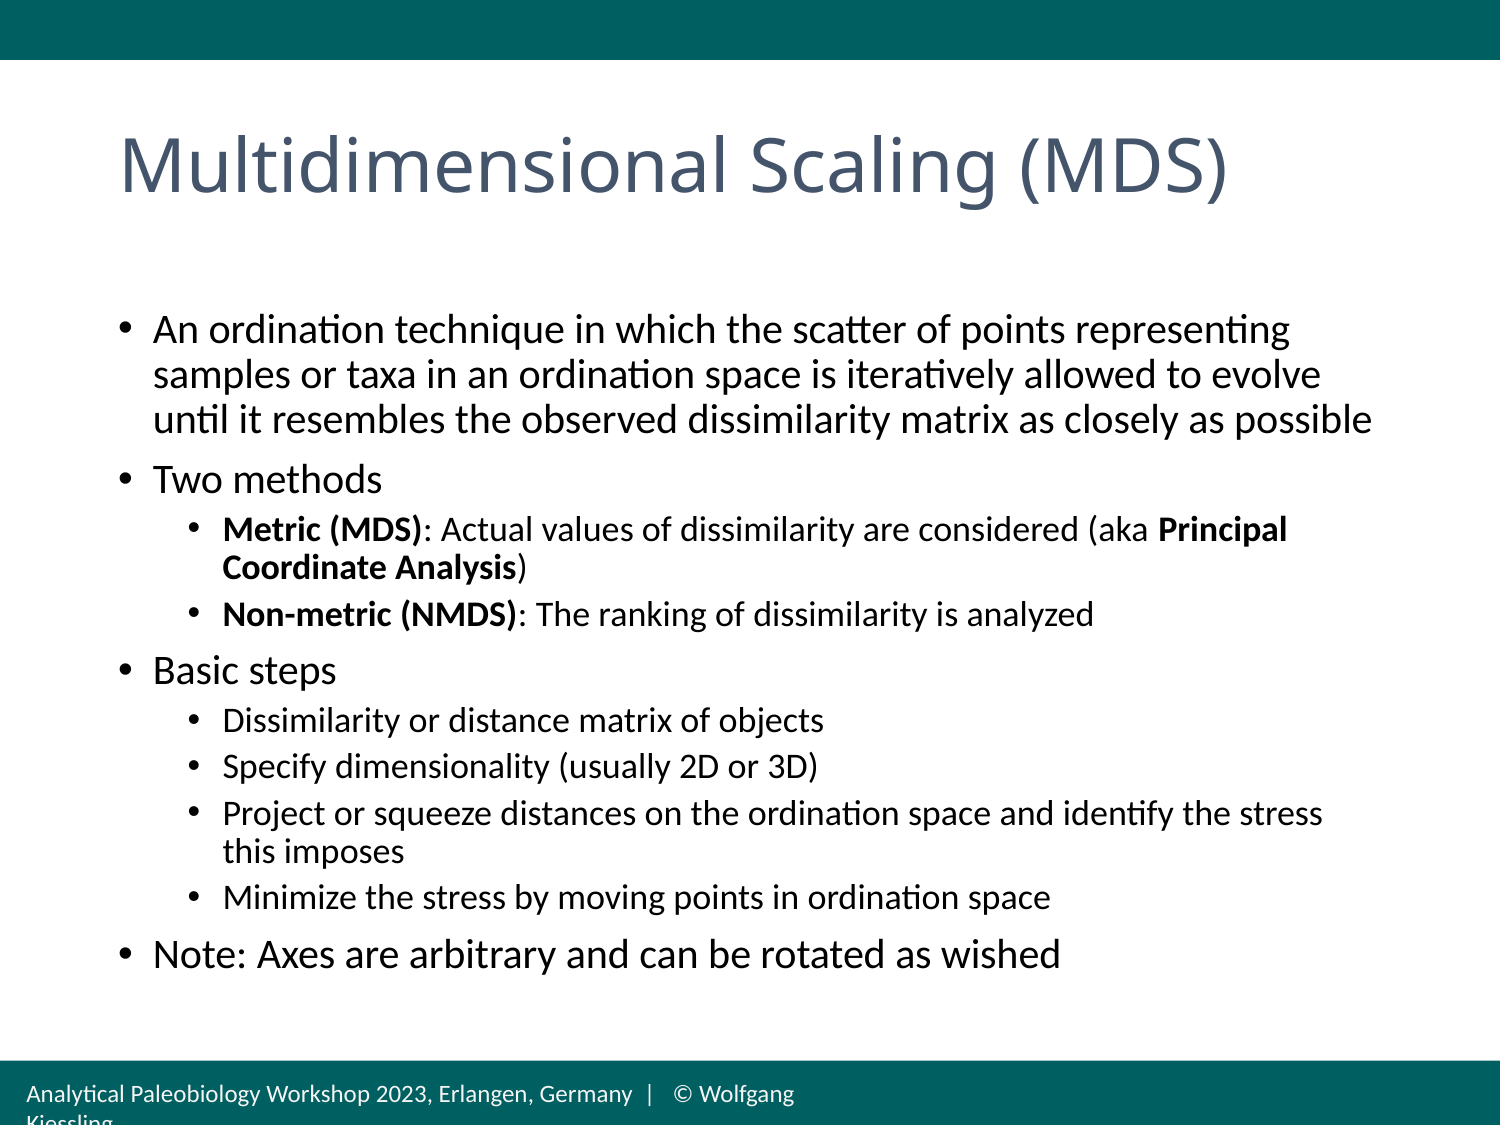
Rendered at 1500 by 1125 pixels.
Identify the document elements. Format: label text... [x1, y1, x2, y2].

list An ordination technique in which the scatter of points representing samples or taxa in an ordination space is iteratively allowed to evolve until it resembles the observed dissimilarity matrix as closely as possible Two methods Metric (MDS): Actual values of dissimilarity are considered (aka Principal Coordinate Analysis) Non-metric (NMDS): The ranking of dissimilarity is analyzed Basic steps Dissimilarity or distance matrix of objects Specify dimensionality (usually 2D or 3D) Project or squeeze distances on the ordination space and identify the stress this imposes Minimize the stress by moving points in ordination space Note: Axes are arbitrary and can be rotated as wished [103, 299, 1397, 1014]
title Multidimensional Scaling (MDS) [103, 59, 1397, 278]
